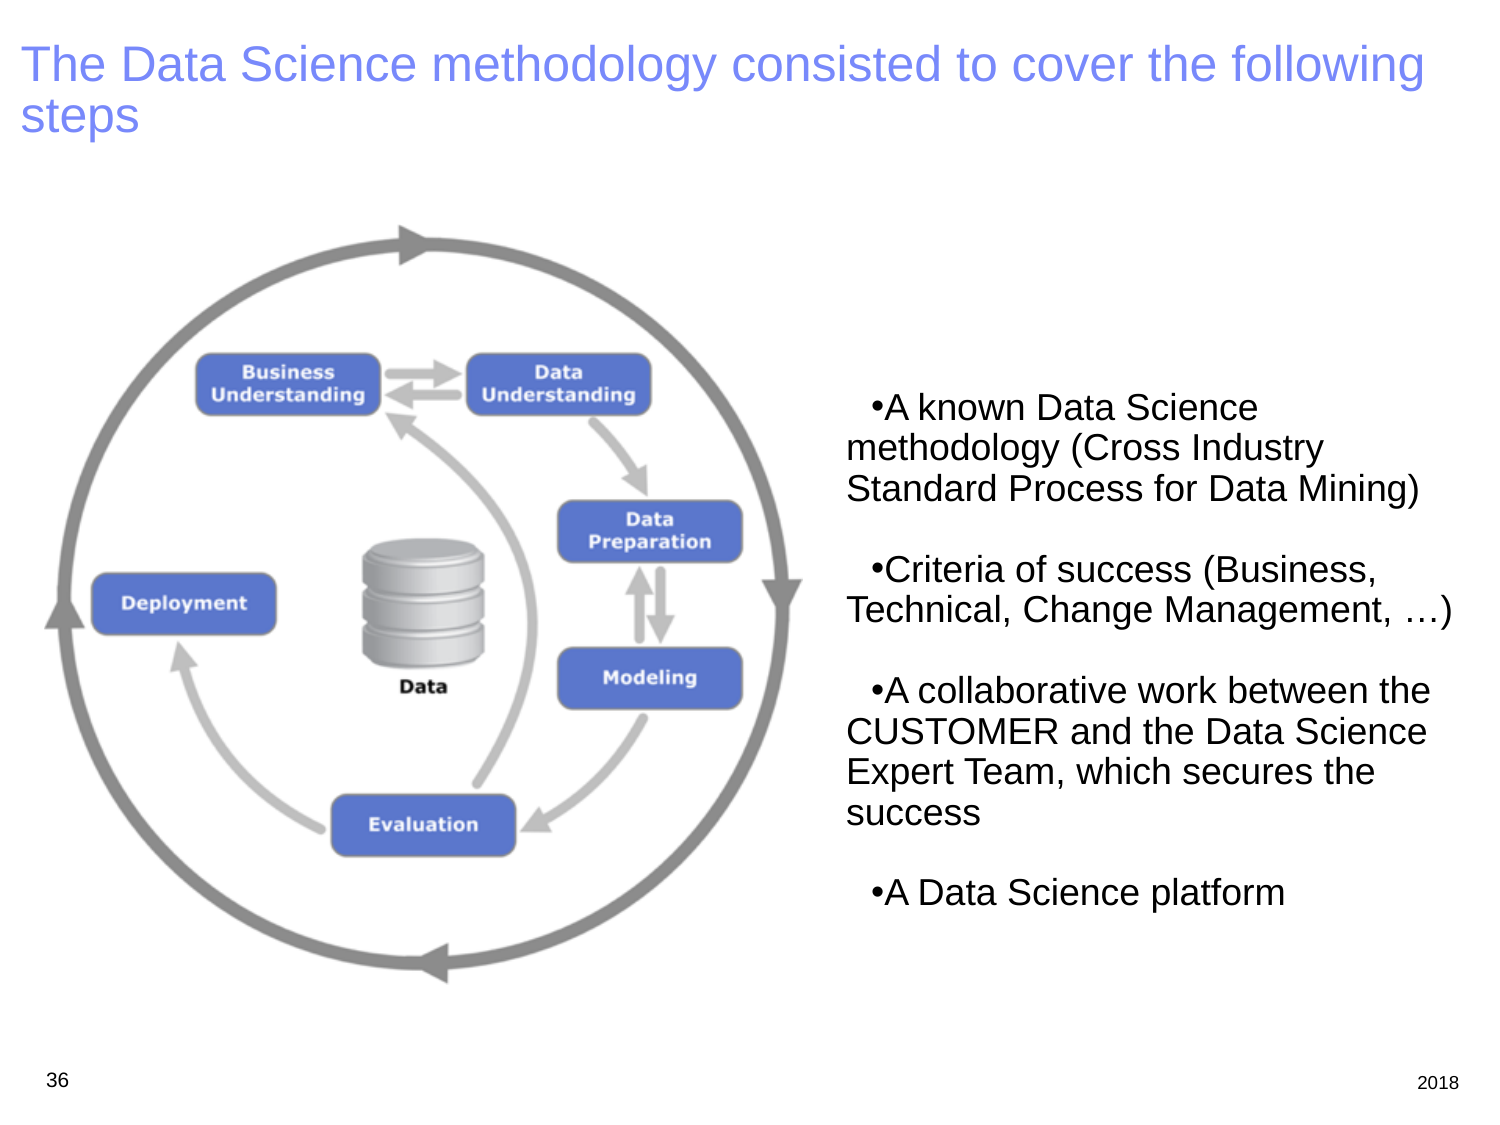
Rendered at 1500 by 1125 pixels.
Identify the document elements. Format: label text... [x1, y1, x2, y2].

text_box A known Data Science methodology (Cross Industry Standard Process for Data Mining) Criteria of success (Business, Technical, Change Management, …) A collaborative work between the CUSTOMER and the Data Science Expert Team, which secures the success A Data Science platform [834, 337, 1487, 920]
picture [44, 224, 803, 985]
text_box The Data Science methodology consisted to cover the following steps [5, 19, 1489, 155]
